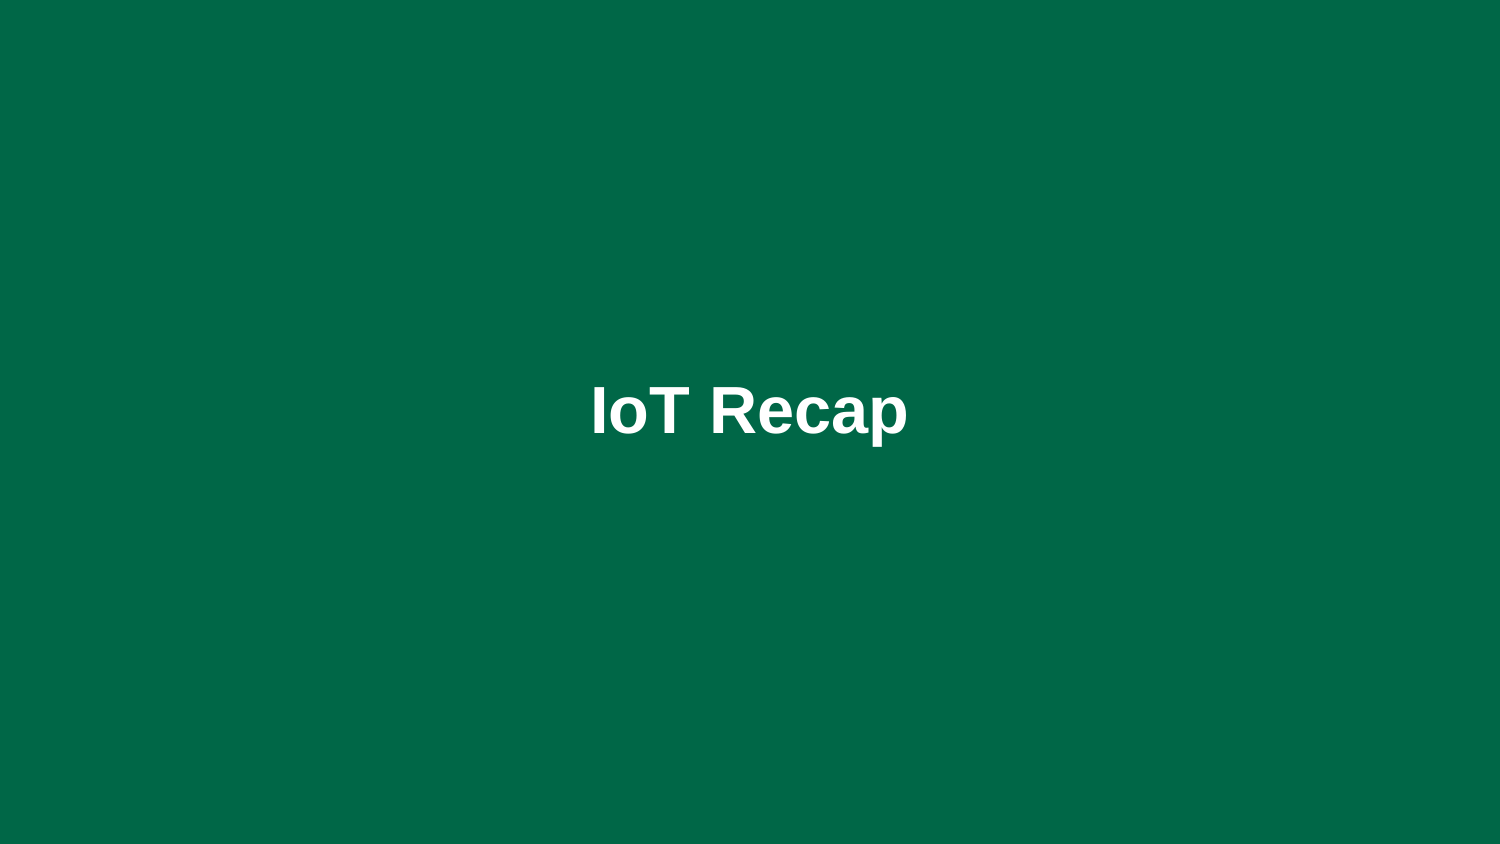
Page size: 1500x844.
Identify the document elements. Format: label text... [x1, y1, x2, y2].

title IoT Recap [103, 329, 1397, 493]
